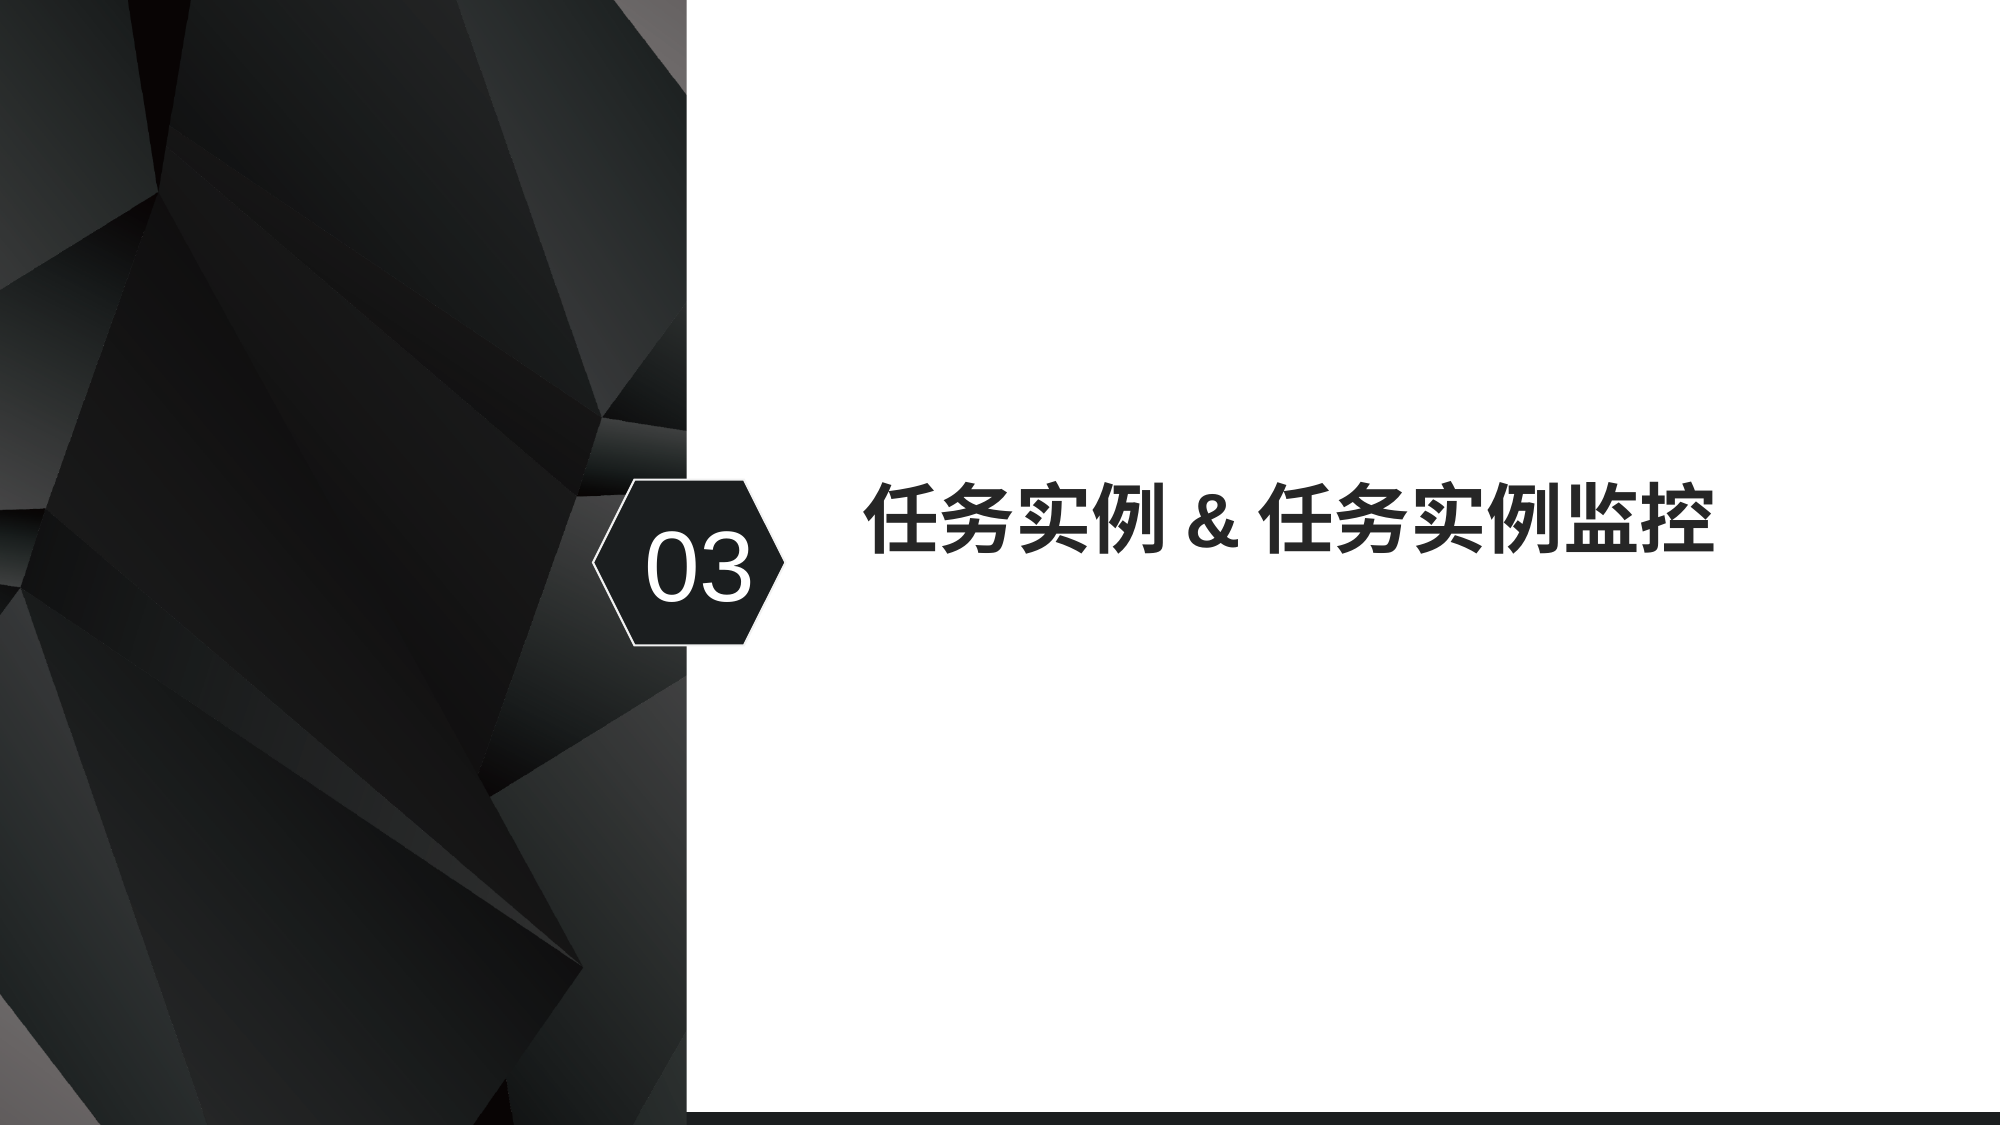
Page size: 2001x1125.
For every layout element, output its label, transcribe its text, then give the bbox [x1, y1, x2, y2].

picture [0, 0, 687, 1125]
title 任务实例&任务实例监控 [847, 471, 1732, 572]
text_box 03 [629, 494, 771, 630]
